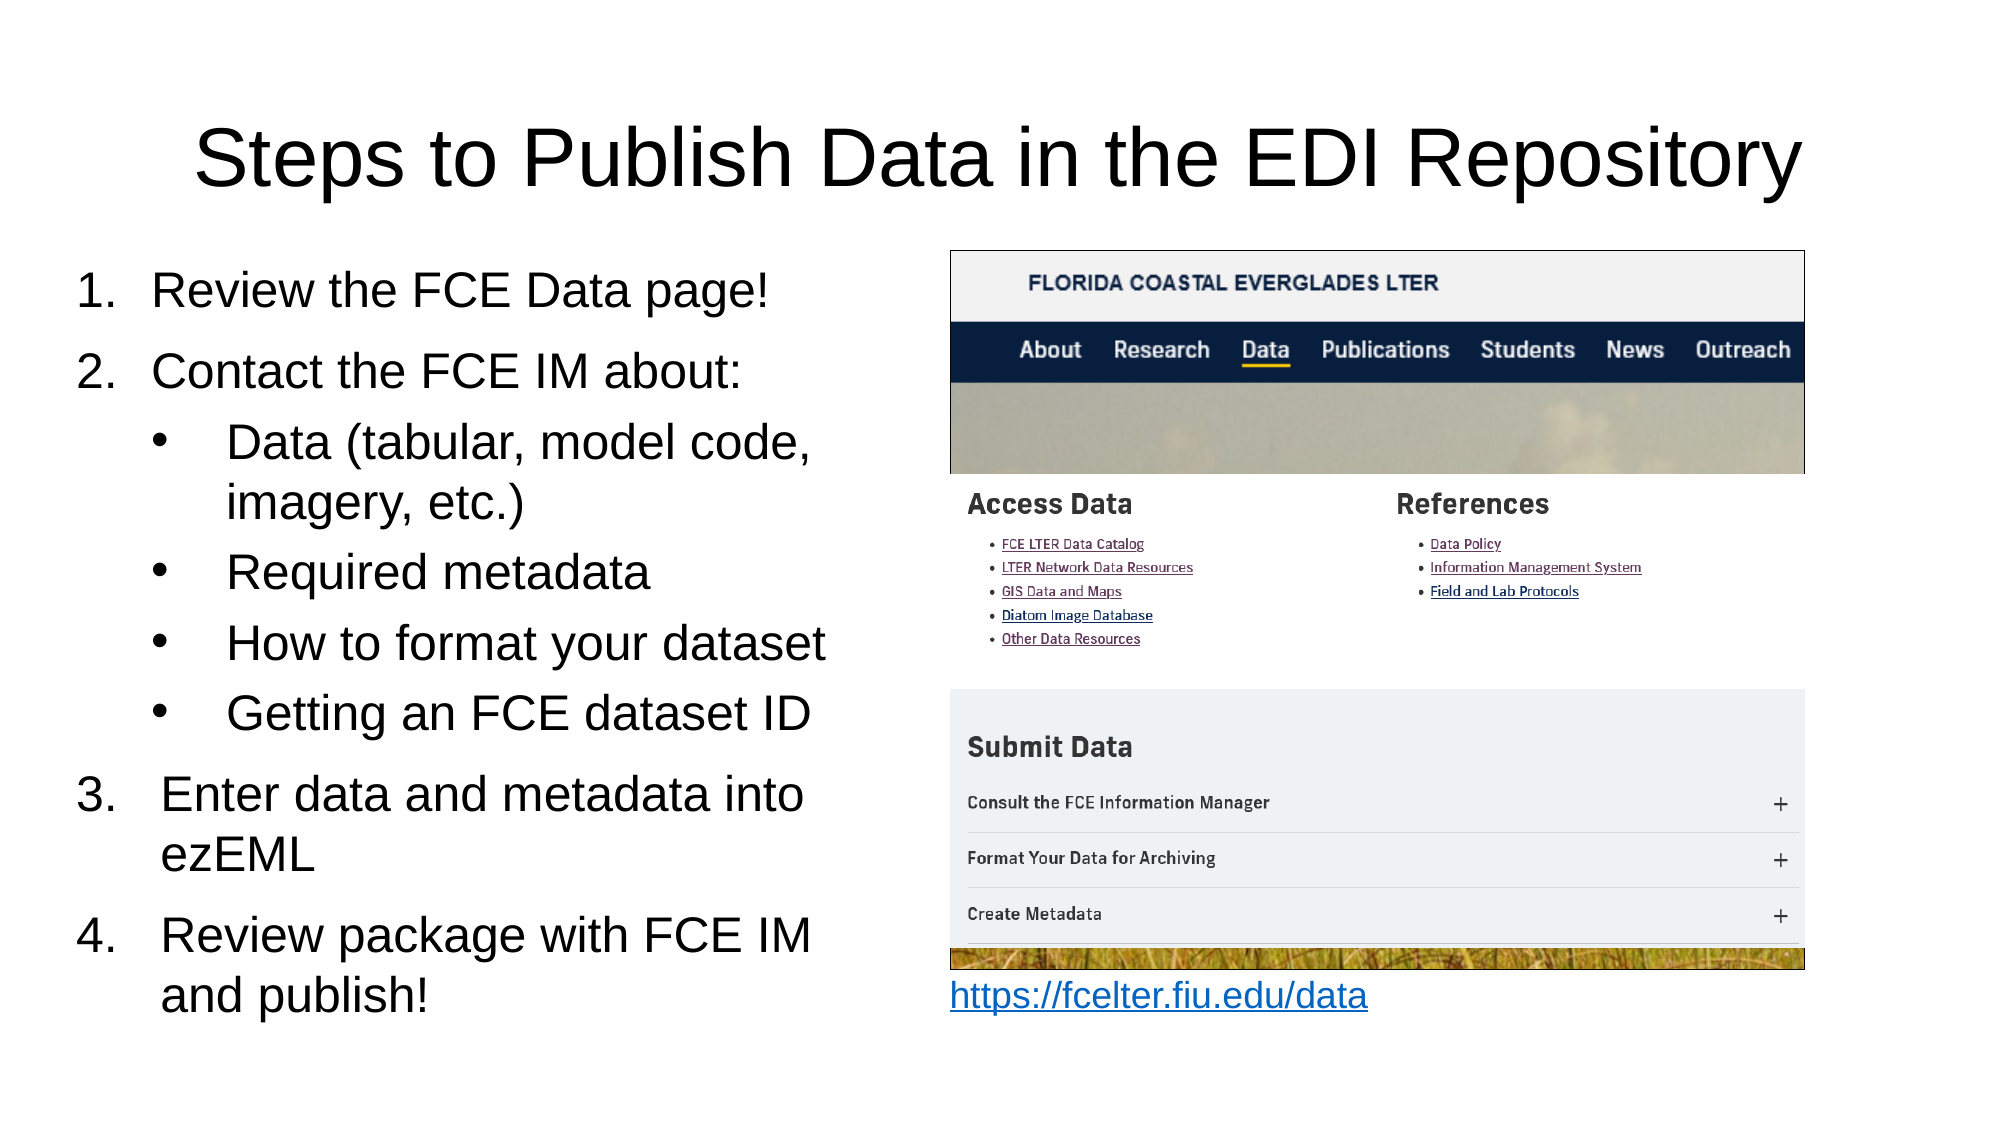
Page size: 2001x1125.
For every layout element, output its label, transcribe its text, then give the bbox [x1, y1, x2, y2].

text_box https://fcelter.fiu.edu/data [934, 963, 1936, 1024]
picture [950, 250, 1805, 970]
text_box Review the FCE Data page! Contact the FCE IM about: Data (tabular, model code, imagery, etc.) Required metadata How to format your dataset Getting an FCE dataset ID Enter data and metadata into ezEML Review package with FCE IM and publish! [61, 250, 906, 1058]
text_box Steps to Publish Data in the EDI Repository [149, 33, 1849, 213]
